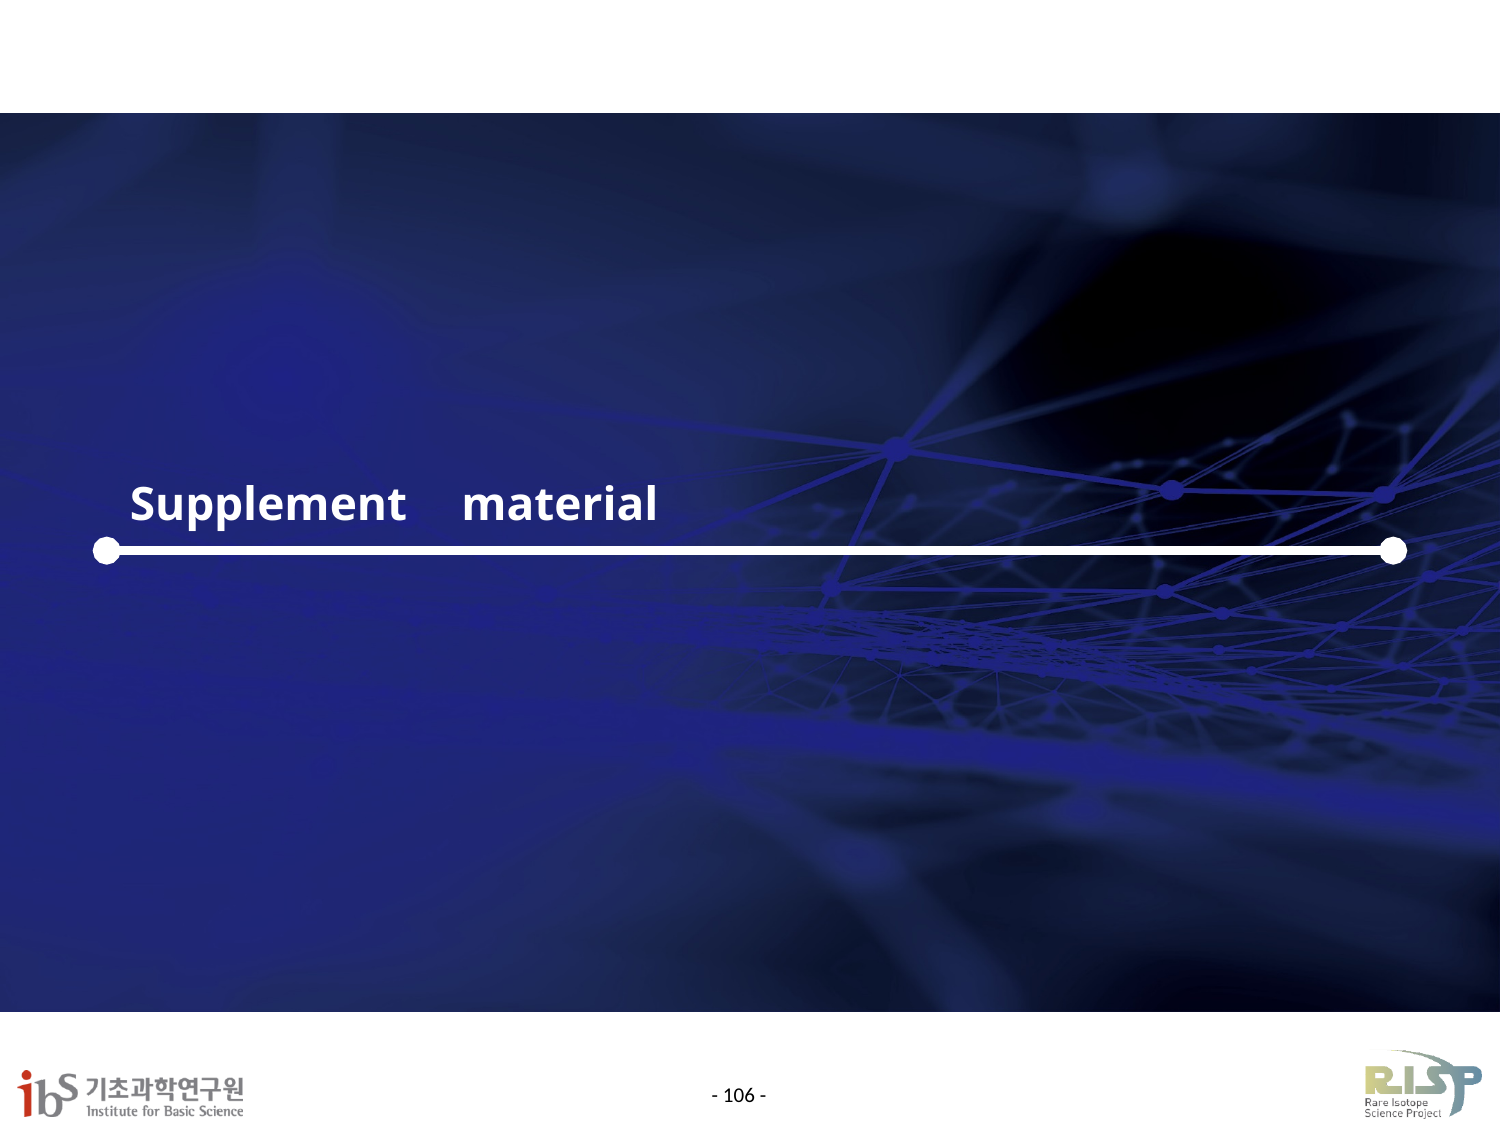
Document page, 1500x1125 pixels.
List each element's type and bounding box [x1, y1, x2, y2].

picture [0, 113, 1500, 1012]
picture [17, 1070, 243, 1117]
picture [1364, 1049, 1482, 1119]
